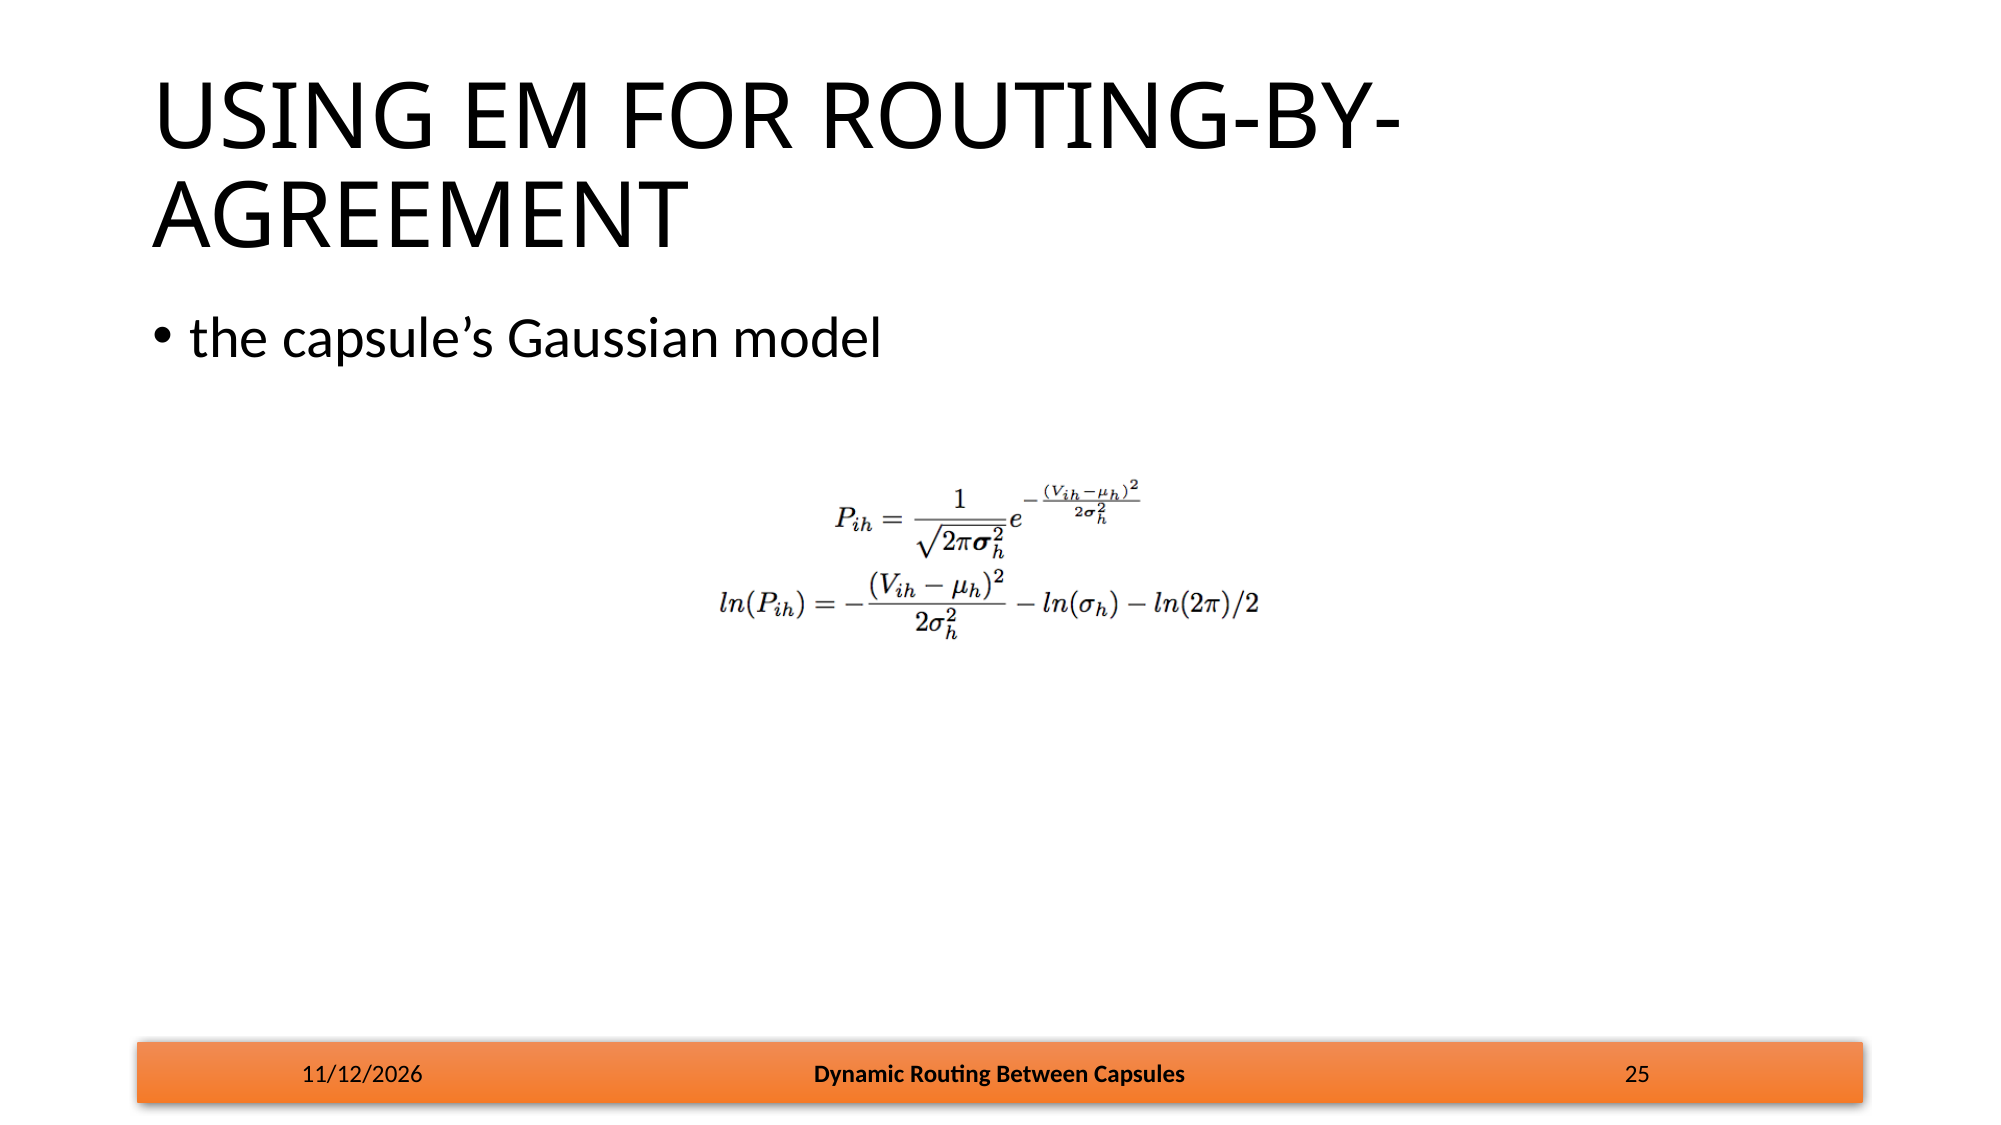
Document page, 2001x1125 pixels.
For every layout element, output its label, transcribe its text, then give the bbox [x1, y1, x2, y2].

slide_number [137, 1042, 588, 1103]
list the capsule’s Gaussian model [137, 299, 1863, 1014]
title USING EM FOR ROUTING-BY-AGREEMENT [137, 59, 1863, 278]
slide_number 25 [1412, 1042, 1863, 1103]
picture [685, 466, 1315, 657]
footer Dynamic Routing Between Capsules [662, 1042, 1338, 1103]
